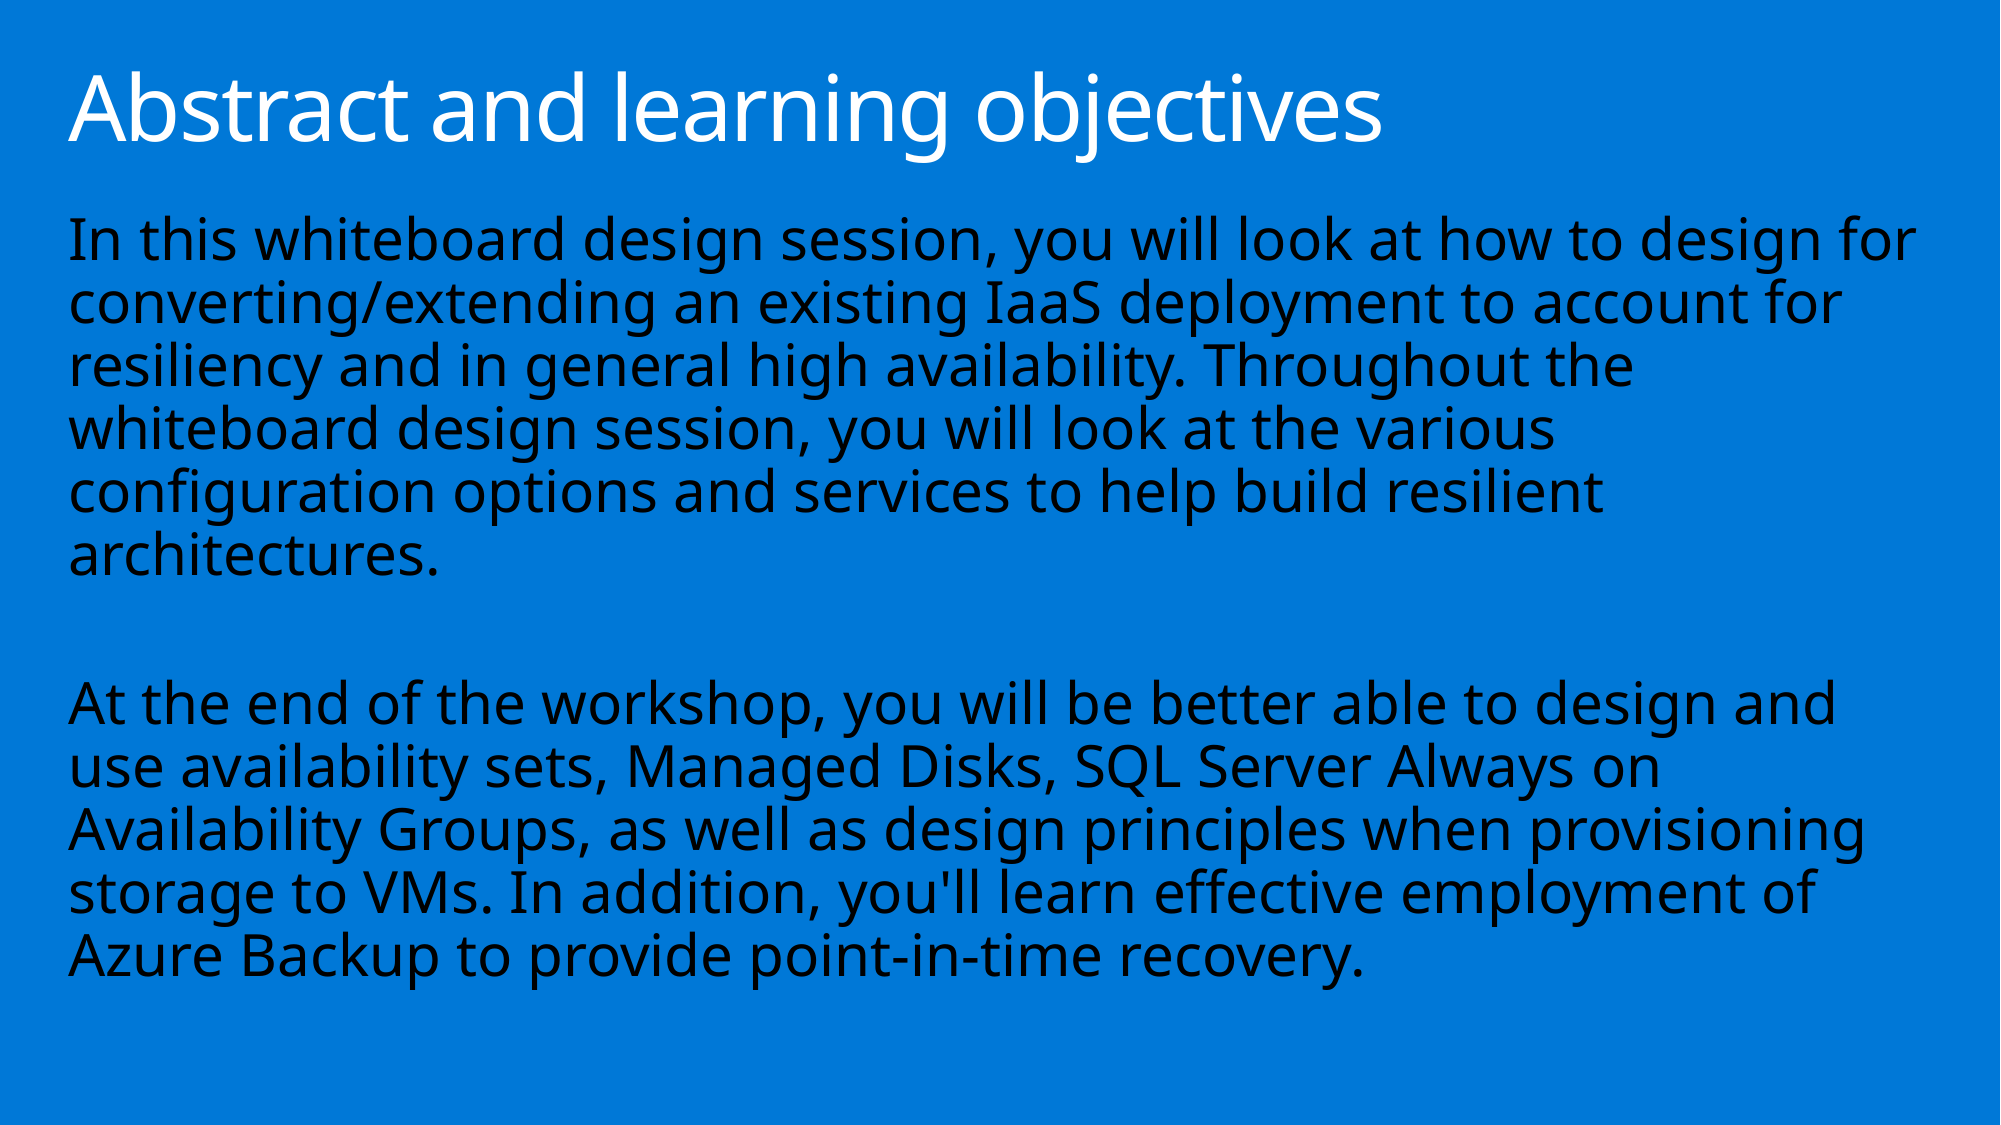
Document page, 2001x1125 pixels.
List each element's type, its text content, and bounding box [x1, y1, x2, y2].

title Abstract and learning objectives [44, 47, 1957, 196]
list In this whiteboard design session, you will look at how to design for converting/extending an existing IaaS deployment to account for resiliency and in general high availability. Throughout the whiteboard design session, you will look at the various configuration options and services to help build resilient architectures. At the end of the workshop, you will be better able to design and use availability sets, Managed Disks, SQL Server Always on Availability Groups, as well as design principles when provisioning storage to VMs. In addition, you'll learn effective employment of Azure Backup to provide point-in-time recovery. [44, 195, 1956, 1004]
